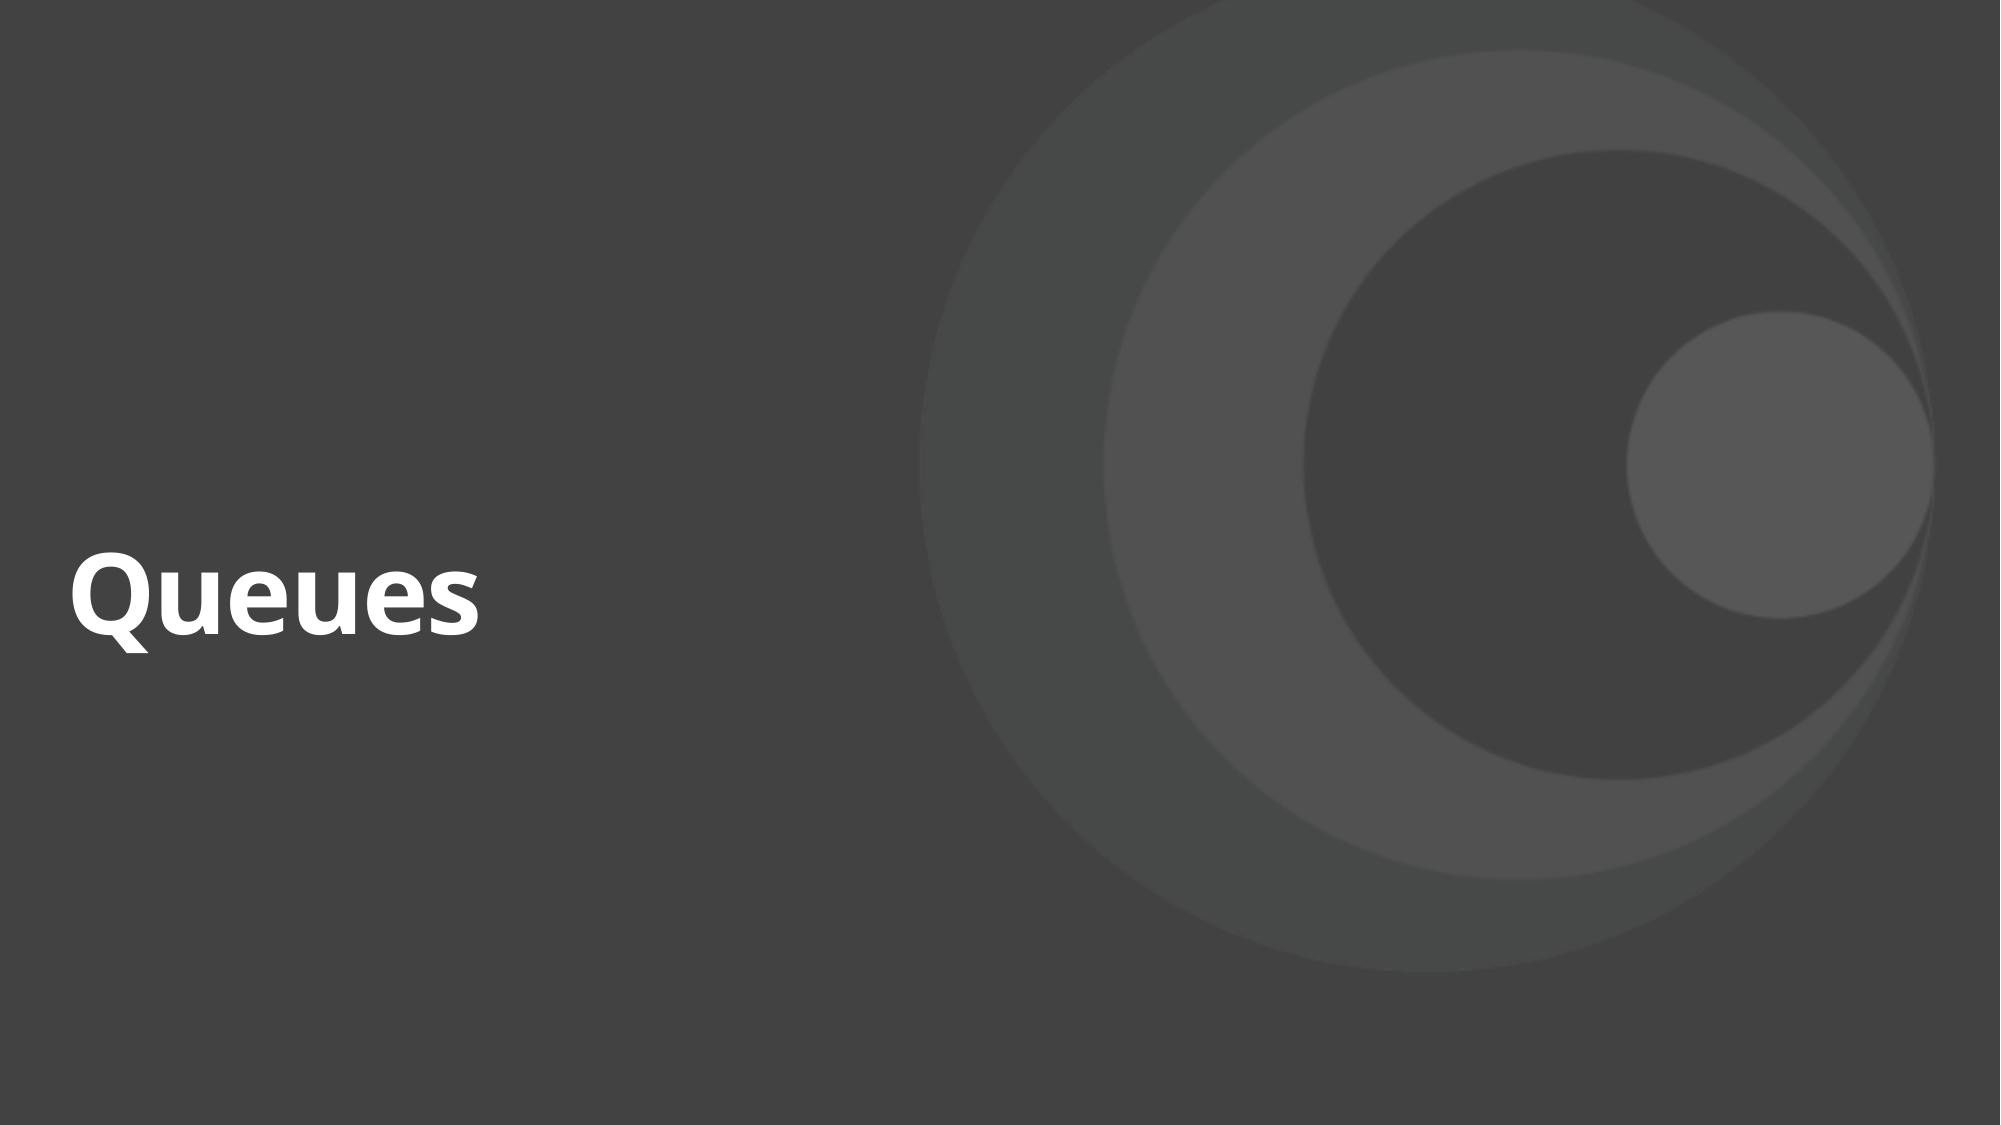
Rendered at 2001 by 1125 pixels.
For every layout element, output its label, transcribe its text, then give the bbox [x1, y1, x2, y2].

title Queues [66, 537, 1575, 768]
